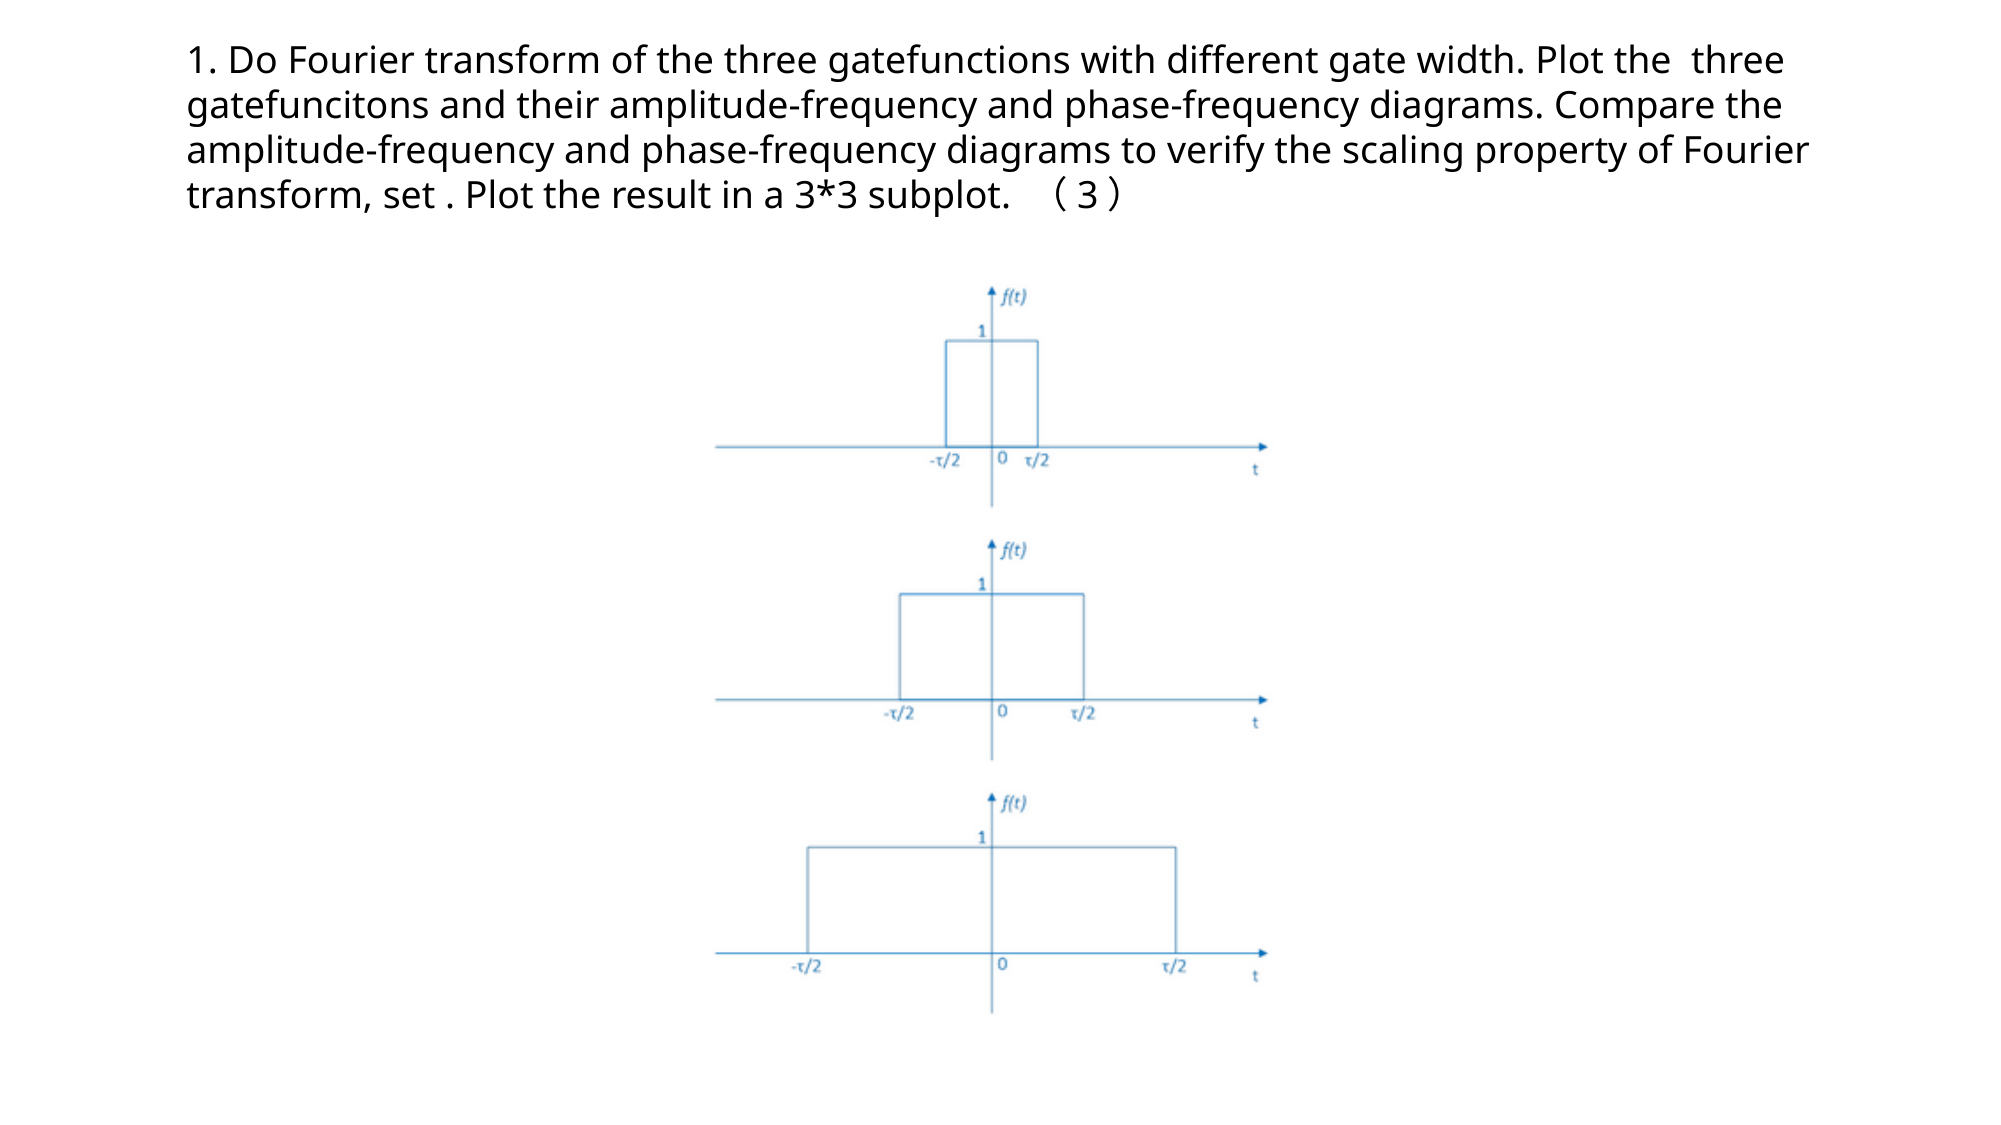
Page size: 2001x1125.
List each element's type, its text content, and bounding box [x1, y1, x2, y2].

picture [683, 276, 1316, 1025]
text_box 1. Do Fourier transform of the three gatefunctions with different gate width. Plot the three gatefuncitons and their amplitude-frequency and phase-frequency diagrams. Compare the amplitude-frequency and phase-frequency diagrams to verify the scaling property of Fourier transform, set . Plot the result in a 3*3 subplot. （3） [171, 28, 1863, 224]
